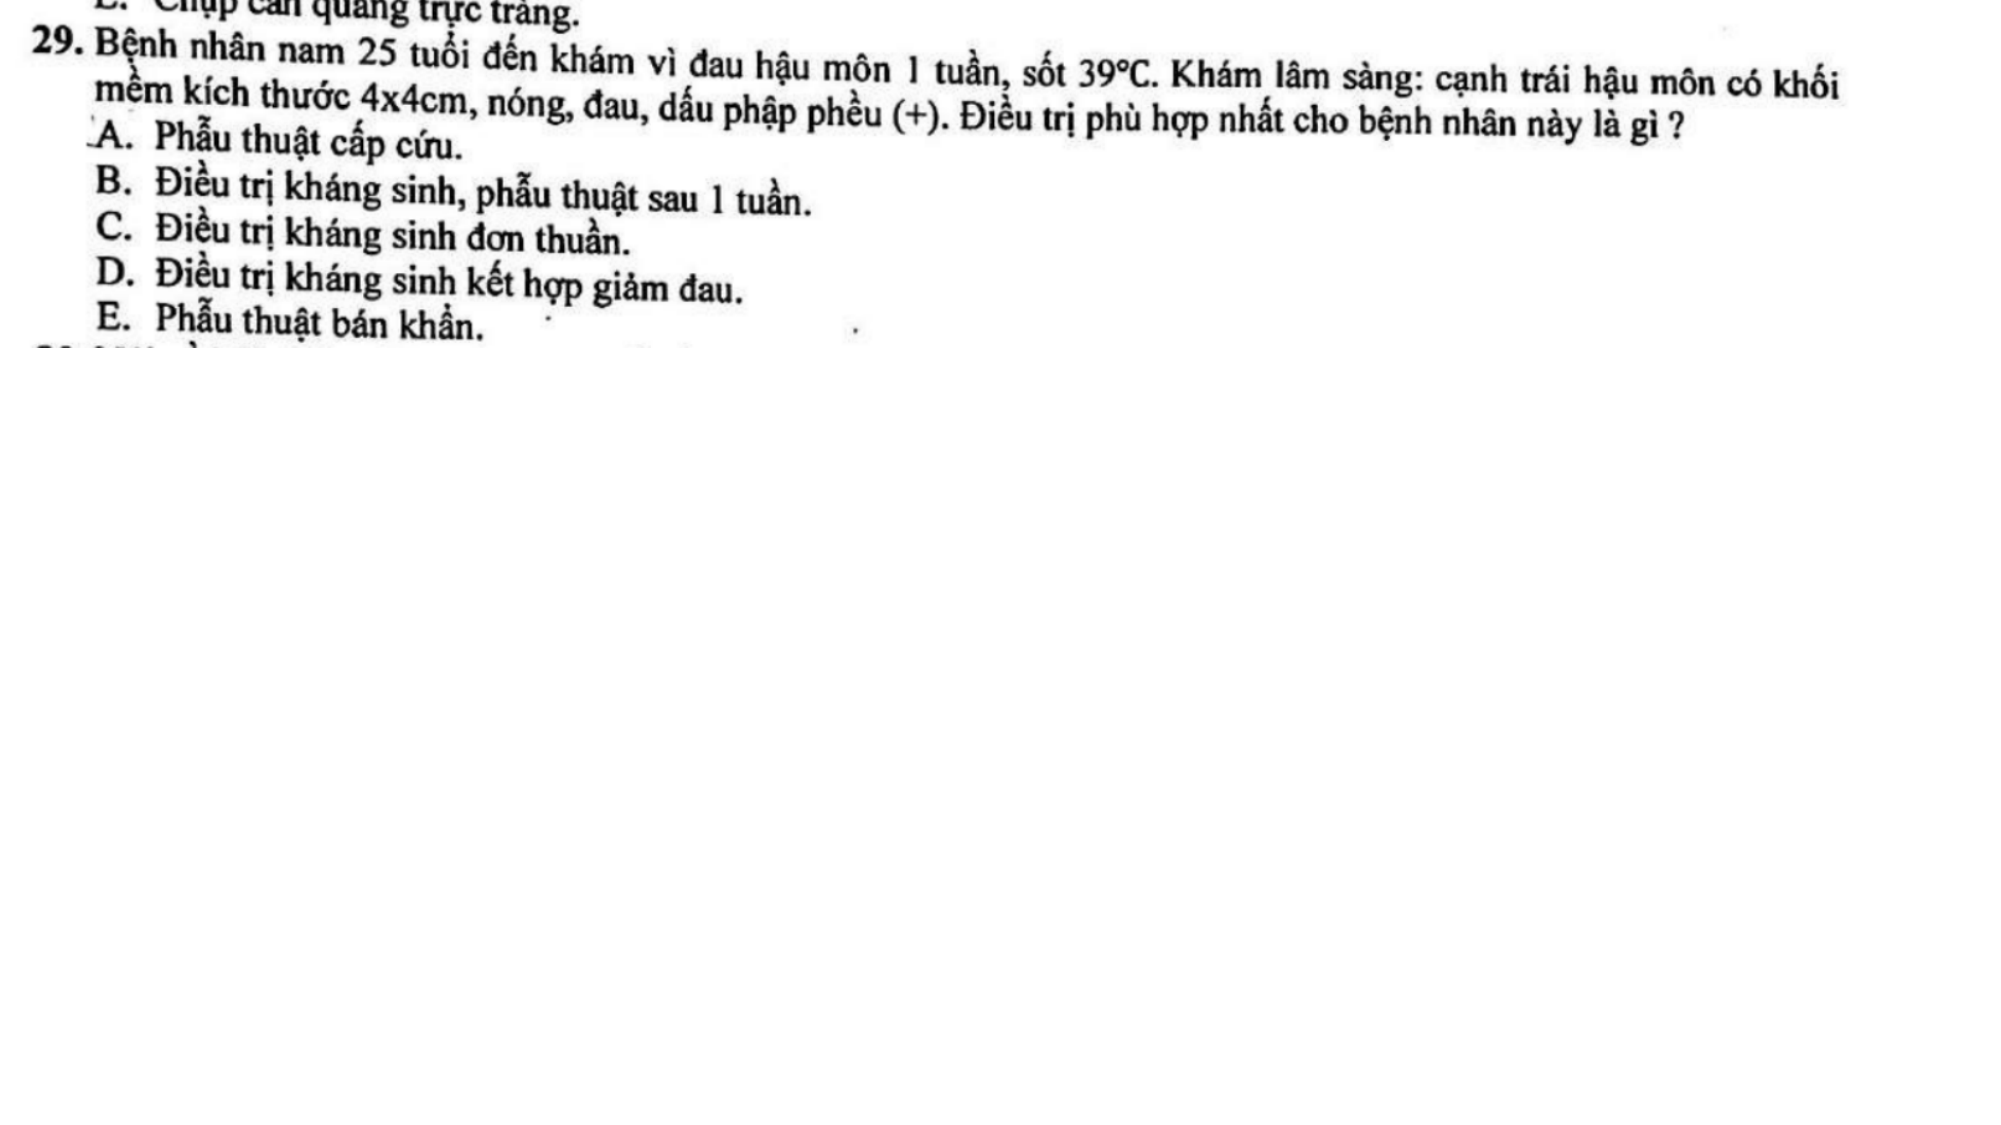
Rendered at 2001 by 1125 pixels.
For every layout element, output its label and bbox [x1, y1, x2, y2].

picture [0, 0, 2000, 348]
